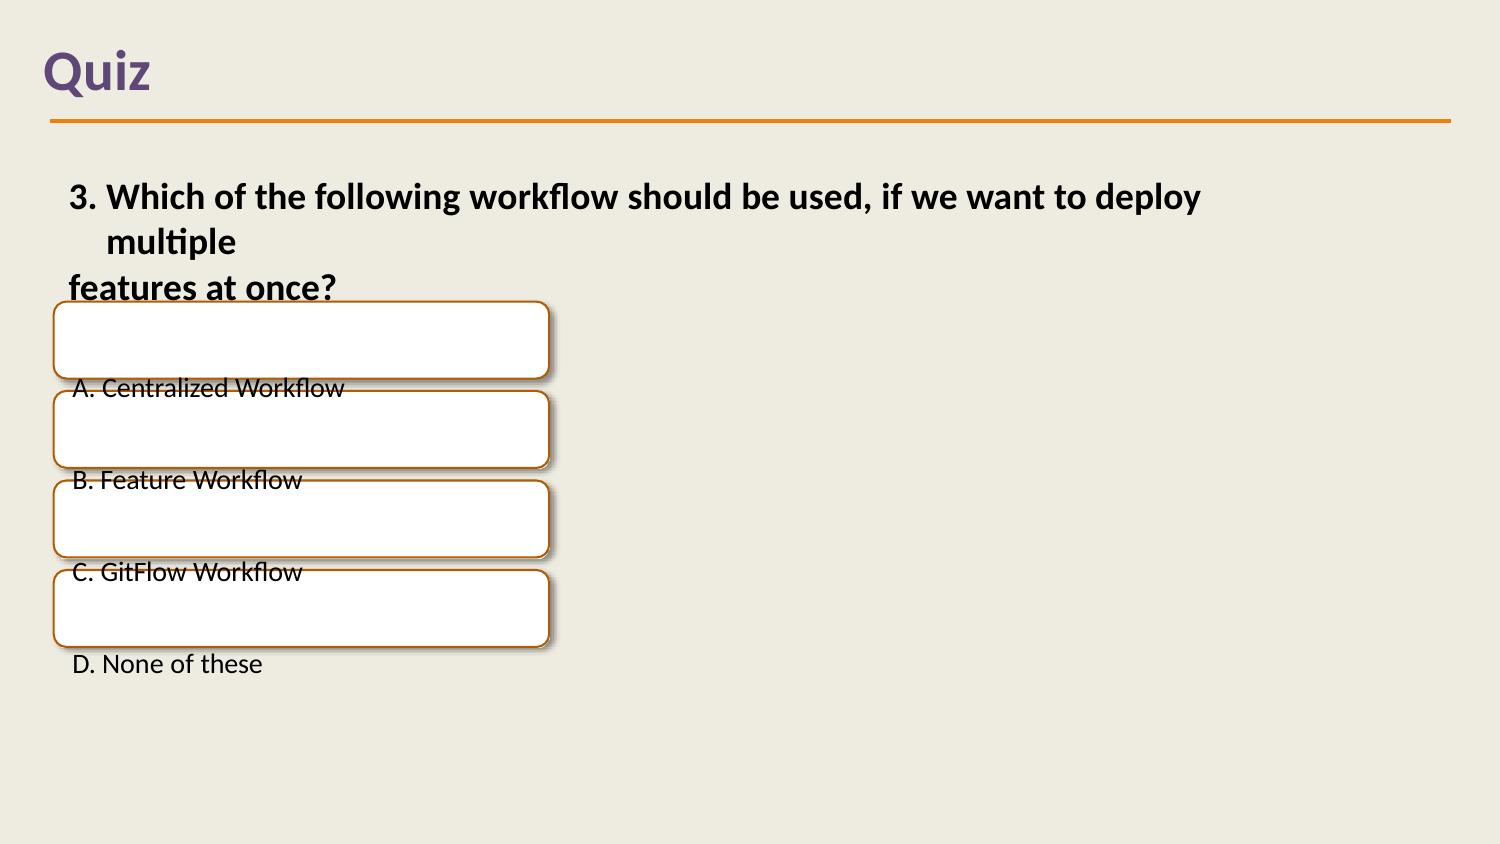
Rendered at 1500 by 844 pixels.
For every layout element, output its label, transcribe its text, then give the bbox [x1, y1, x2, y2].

text_box [53, 570, 66, 647]
text_box [48, 309, 66, 382]
text_box [46, 473, 66, 562]
text_box [49, 298, 66, 309]
text_box [46, 562, 66, 664]
text_box [46, 382, 66, 473]
title Quiz [41, 30, 154, 174]
text_box [48, 398, 66, 473]
text_box Which of the following workflow should be used, if we want to deploy multiple features at once? Centralized Workflow Feature Workflow GitFlow Workflow None of these [66, 169, 1336, 680]
text_box [53, 391, 66, 468]
text_box [53, 301, 66, 379]
text_box [48, 487, 66, 562]
text_box [53, 480, 66, 558]
text_box [48, 576, 66, 658]
